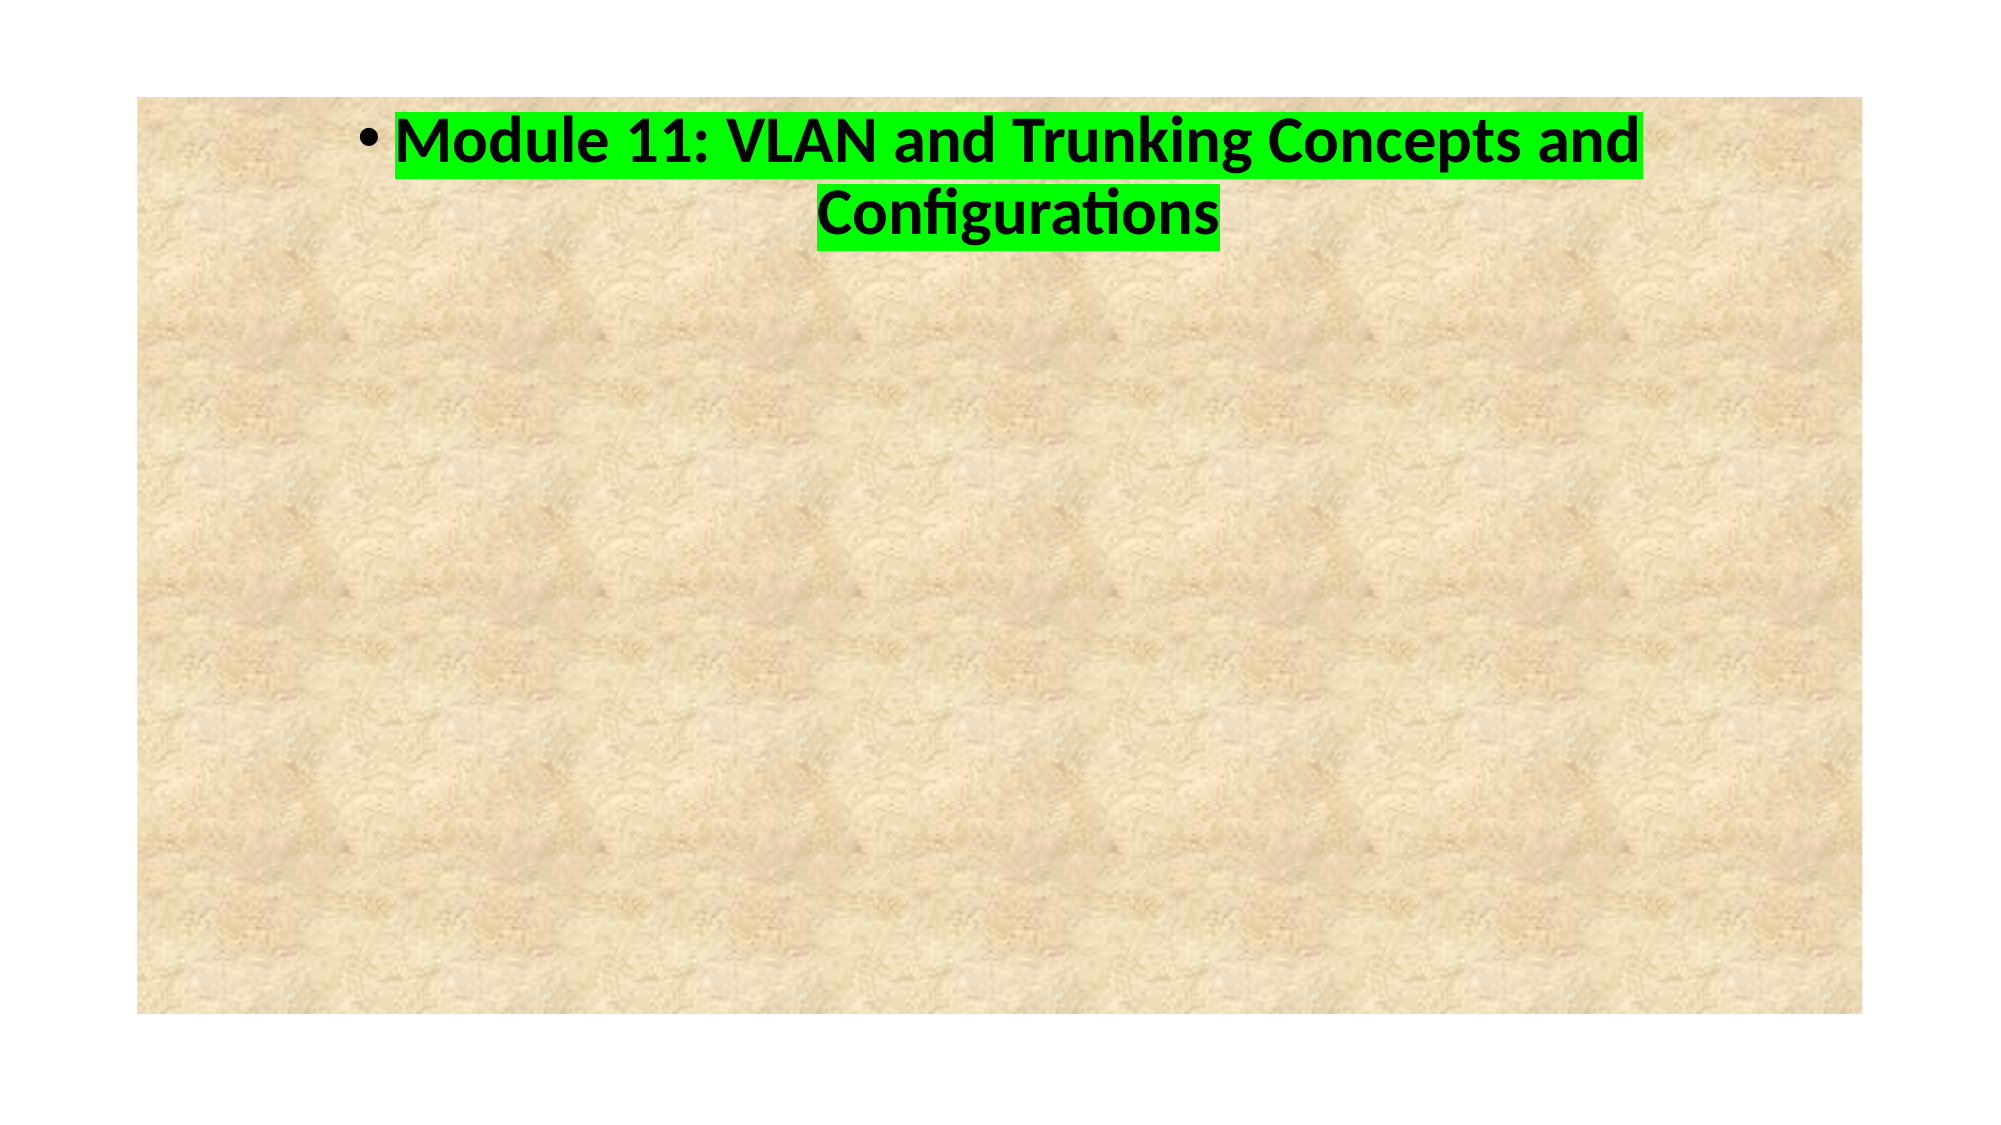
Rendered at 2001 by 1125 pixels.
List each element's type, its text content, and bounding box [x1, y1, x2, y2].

list Module 11: VLAN and Trunking Concepts and Configurations [137, 97, 1863, 1014]
